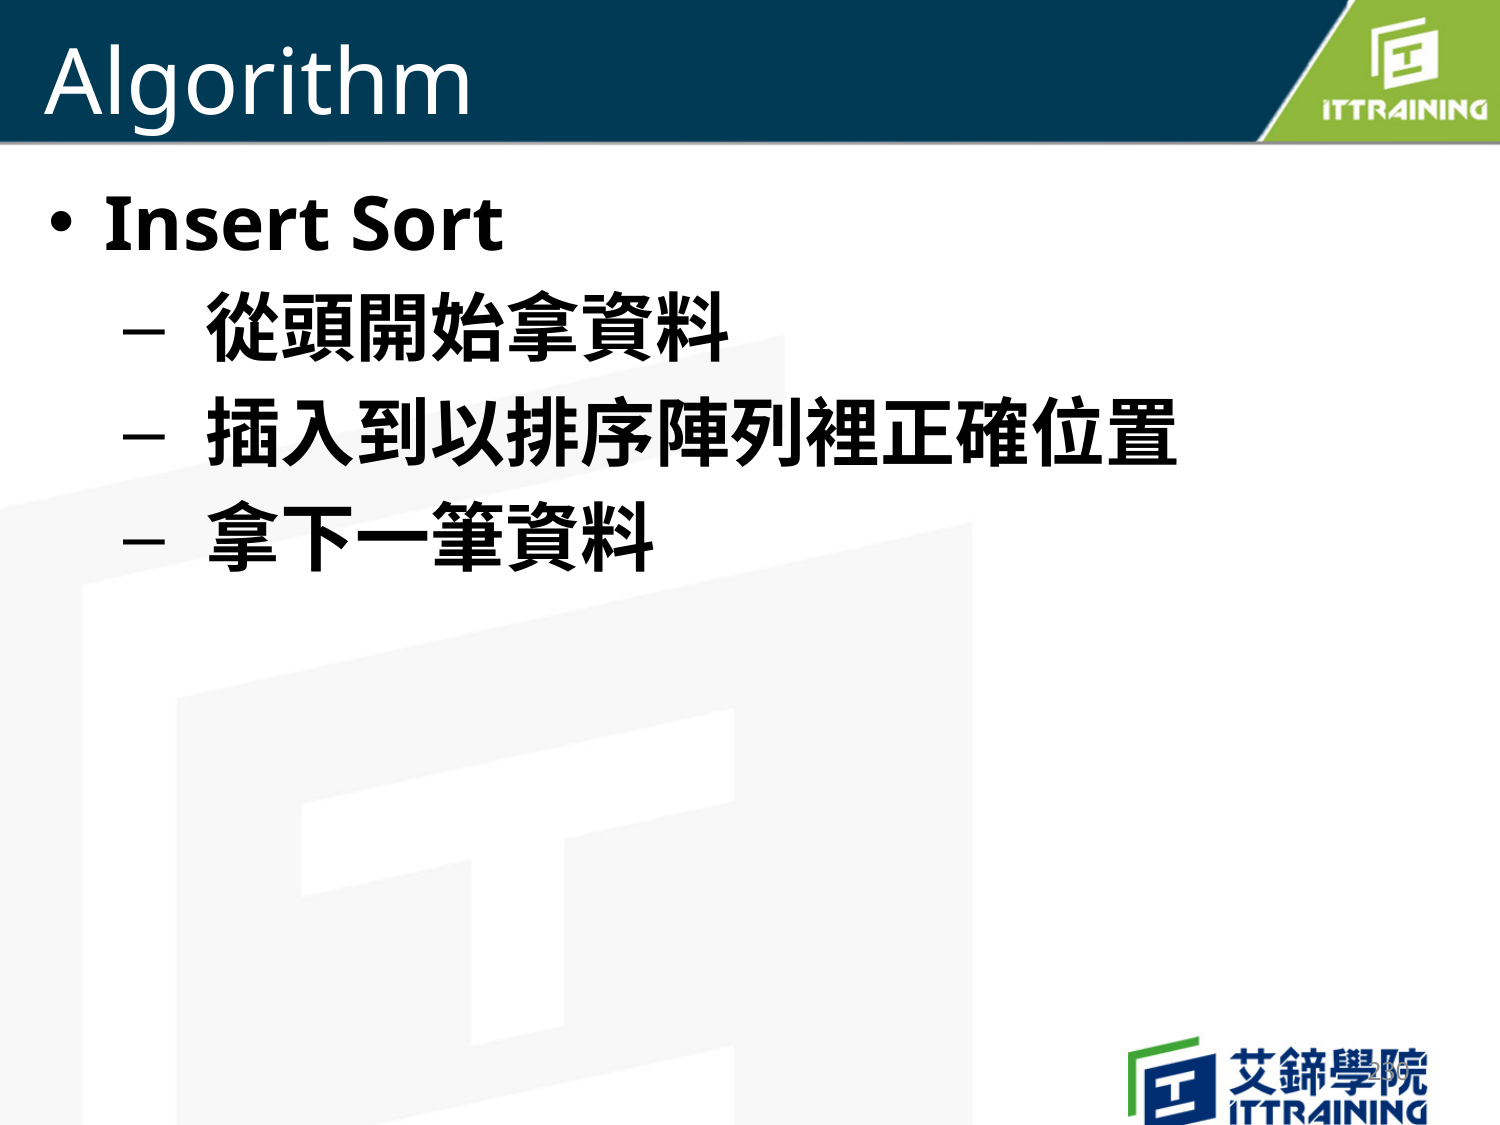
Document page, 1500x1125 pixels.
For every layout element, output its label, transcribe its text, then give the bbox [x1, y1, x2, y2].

title Algorithm [29, 0, 1380, 172]
list Insert Sort 從頭開始拿資料 插入到以排序陣列裡正確位置 拿下一筆資料 [33, 168, 1418, 911]
slide_number 230 [1074, 1042, 1425, 1103]
picture [0, 0, 1500, 1125]
